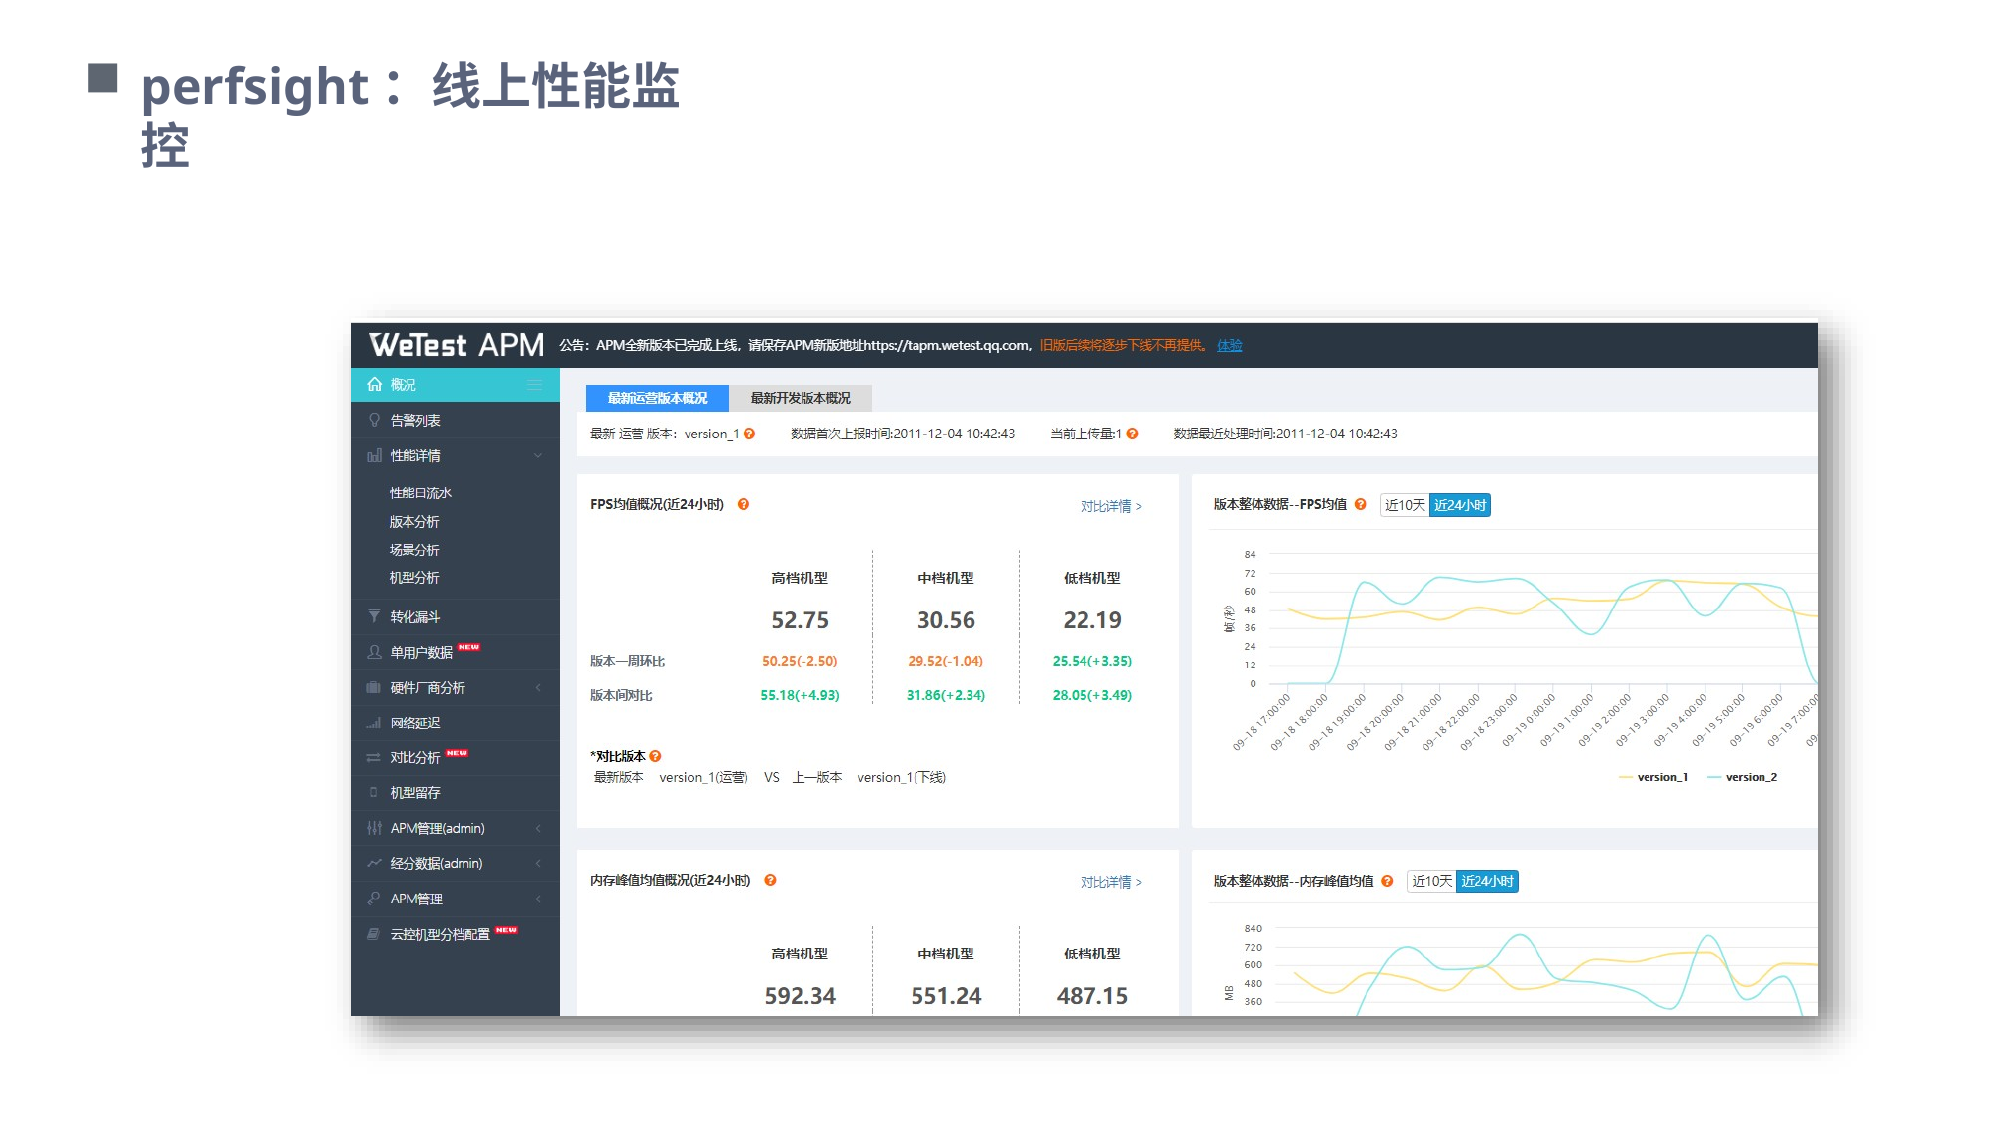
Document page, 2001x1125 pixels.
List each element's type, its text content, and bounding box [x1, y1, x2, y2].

text_box perfsight：线上性能监控 [82, 52, 724, 175]
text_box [325, 291, 1877, 1075]
